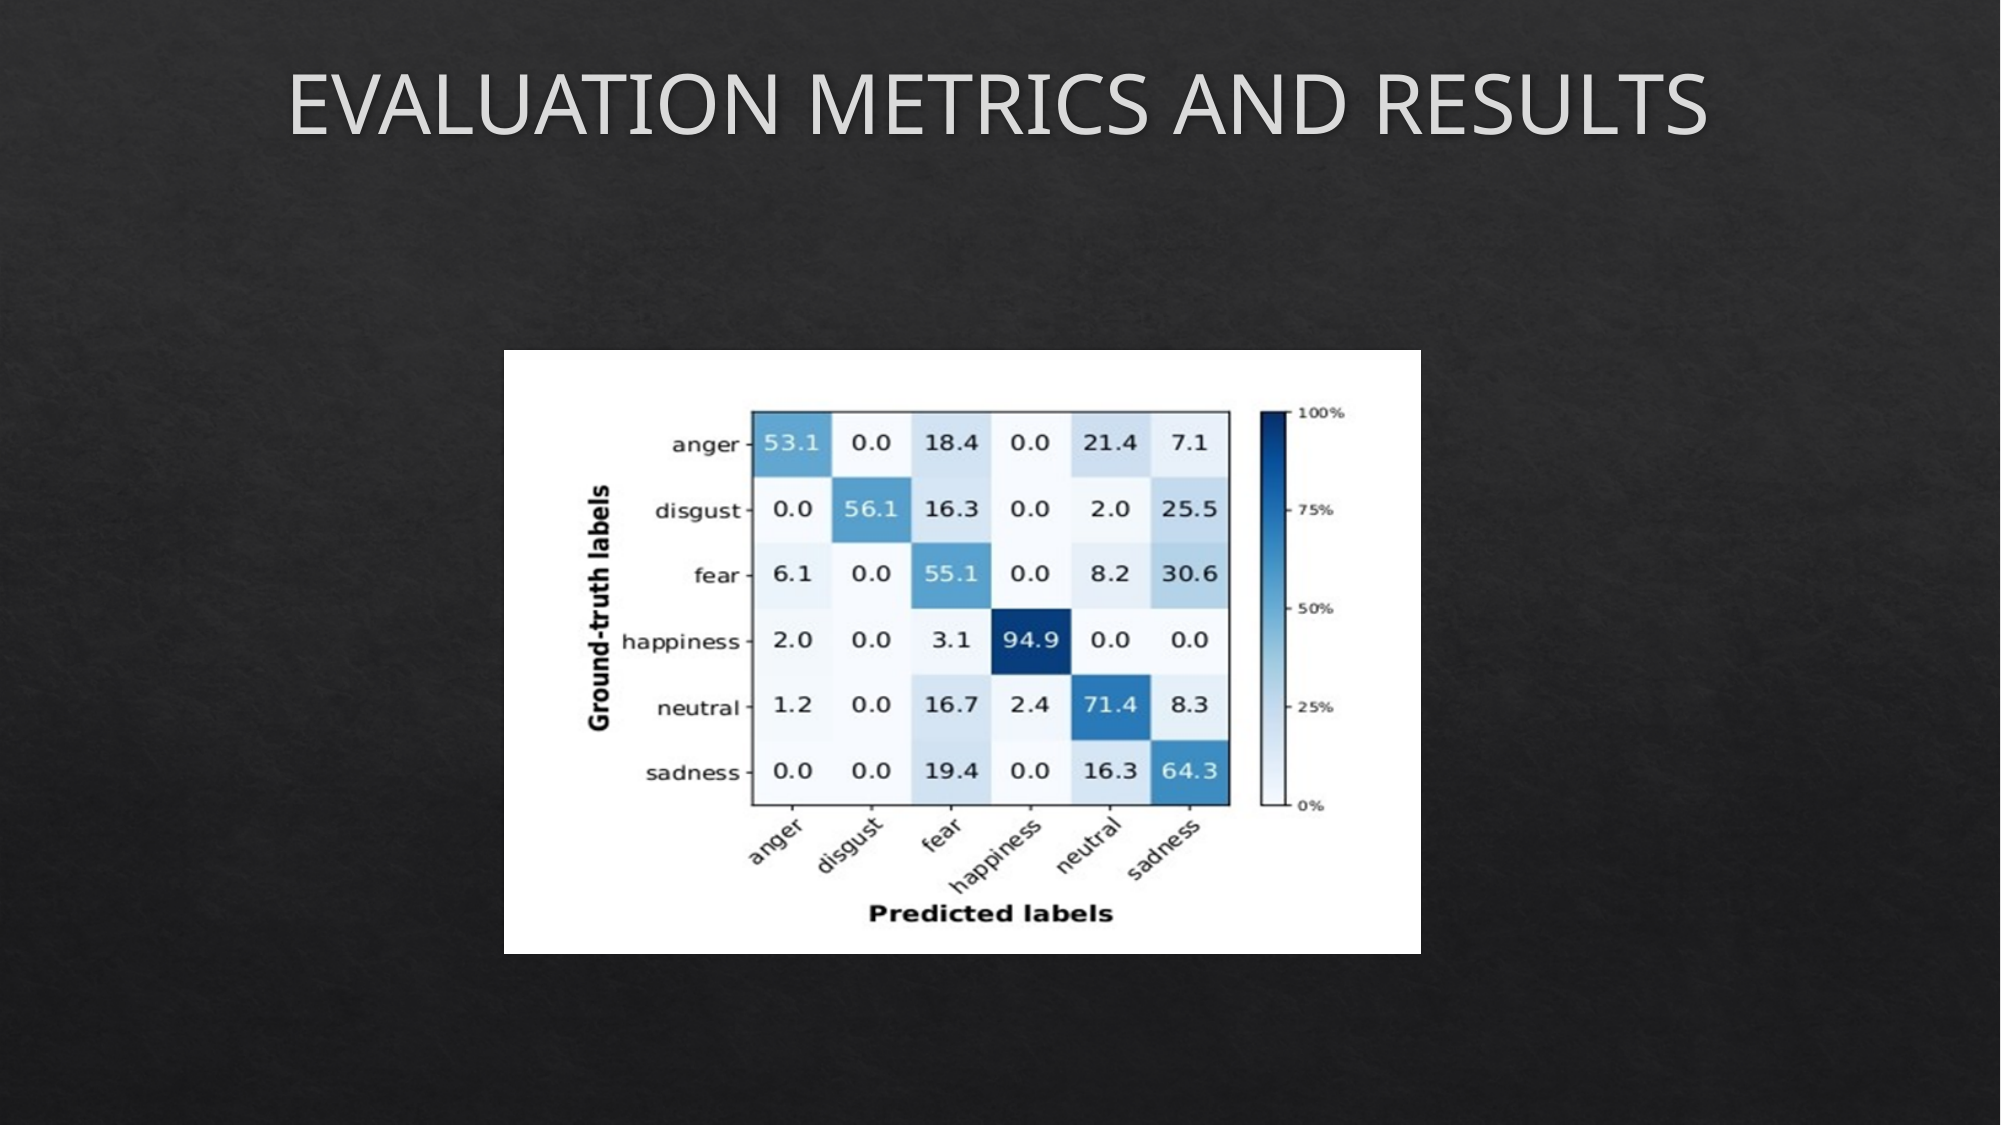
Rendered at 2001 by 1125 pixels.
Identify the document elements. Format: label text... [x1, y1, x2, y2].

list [504, 350, 1422, 954]
title EVALUATION METRICS AND RESULTS [33, 32, 1963, 170]
